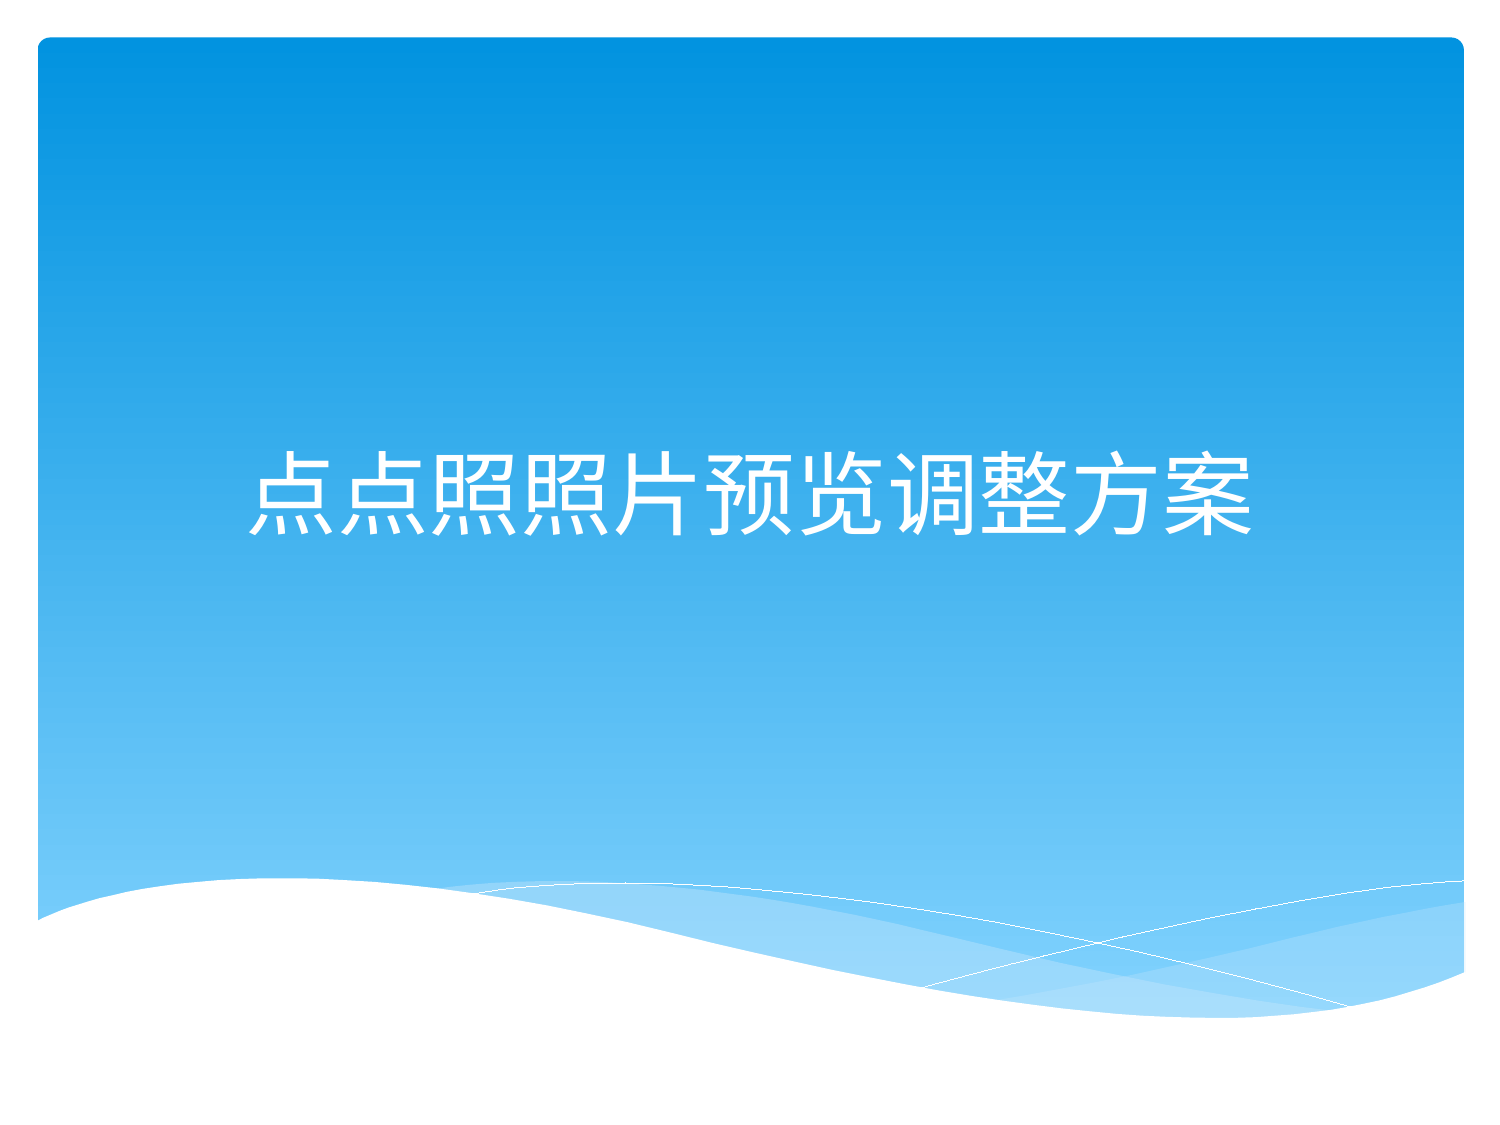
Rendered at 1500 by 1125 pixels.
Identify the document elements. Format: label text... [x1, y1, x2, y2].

title 点点照照片预览调整方案 [112, 262, 1388, 555]
